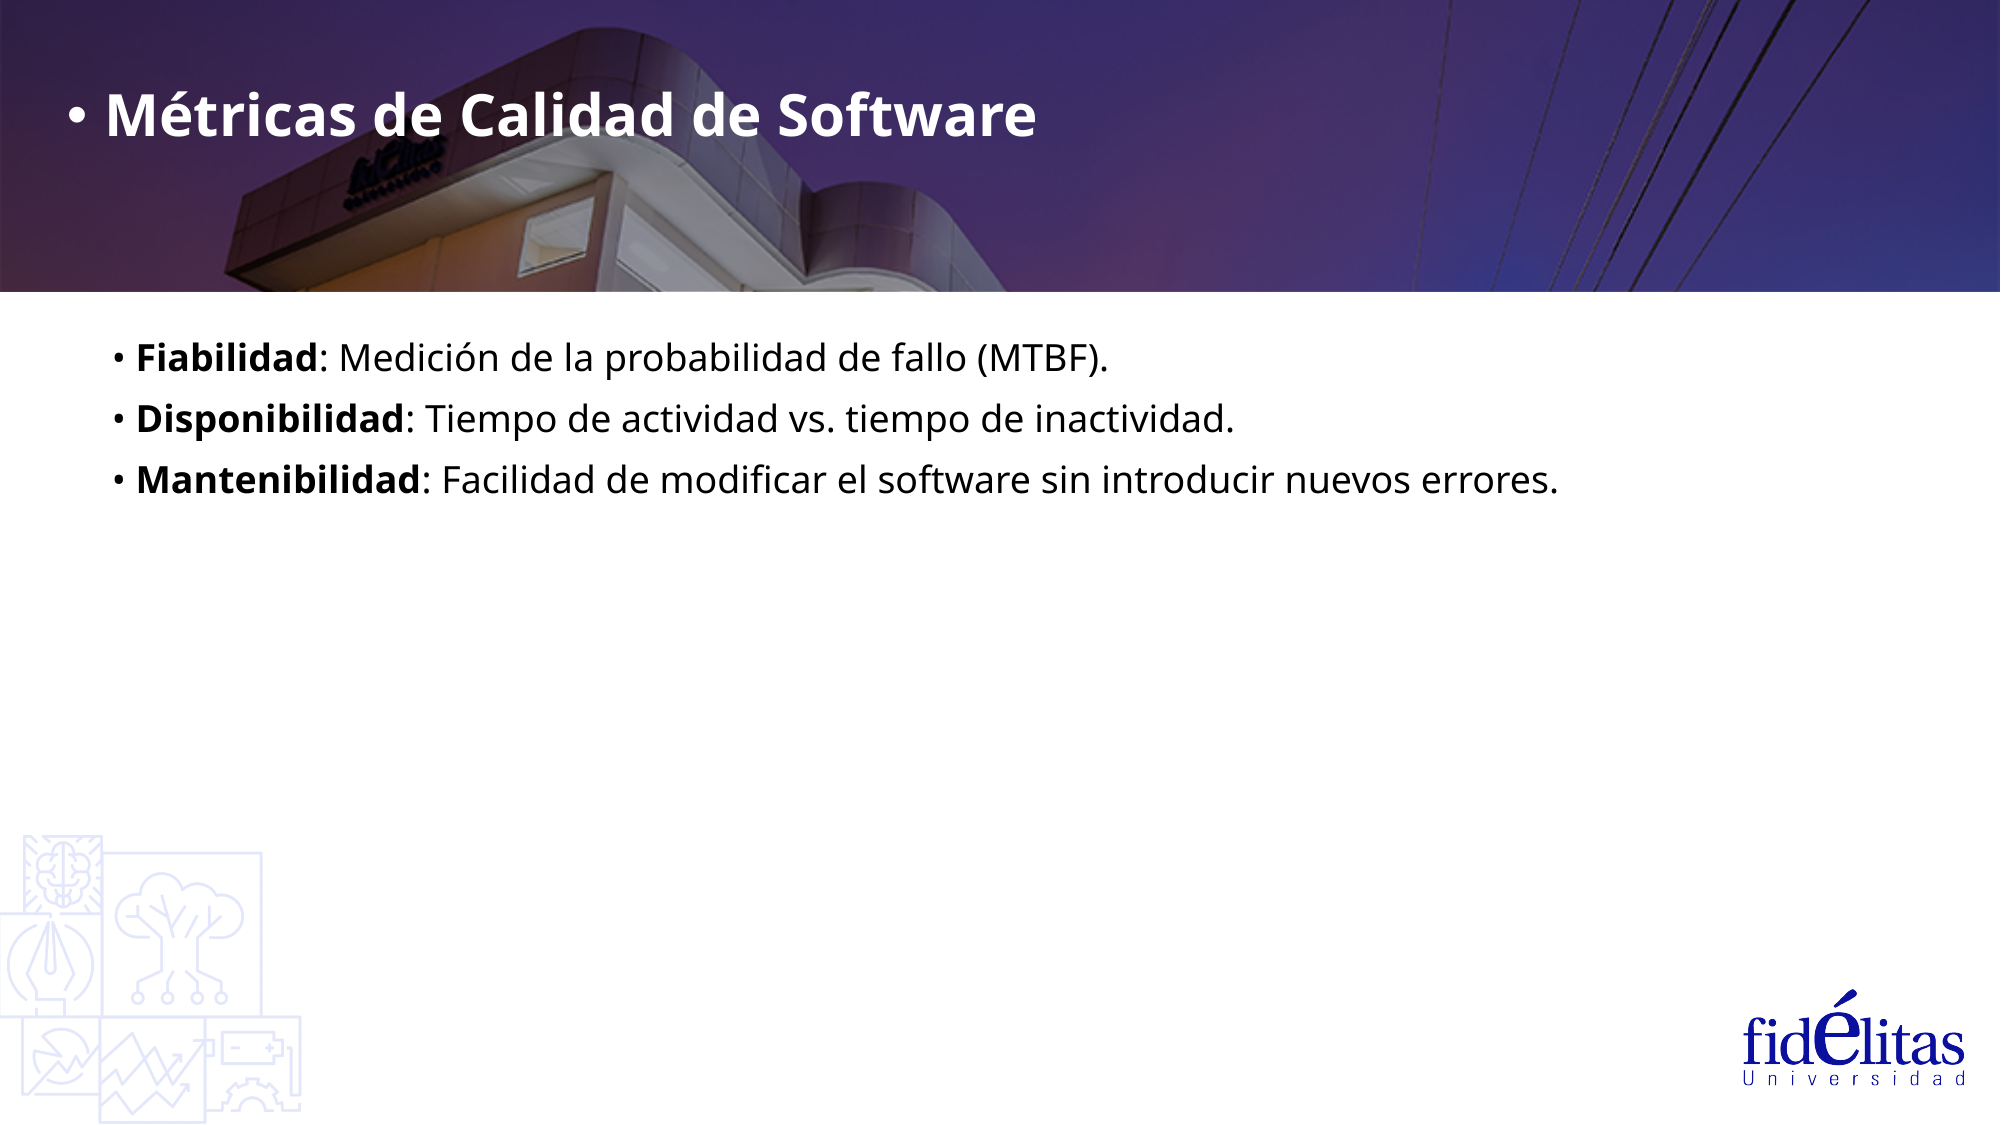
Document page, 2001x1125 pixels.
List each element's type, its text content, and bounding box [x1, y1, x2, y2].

list Métricas de Calidad de Software [51, 79, 1172, 213]
picture [0, 0, 2000, 292]
picture [1737, 984, 1972, 1089]
list • Fiabilidad: Medición de la probabilidad de fallo (MTBF). • Disponibilidad: Tiempo de actividad vs. tiempo de inactividad. • Mantenibilidad: Facilidad de modificar el software sin introducir nuevos errores. [96, 331, 1916, 967]
